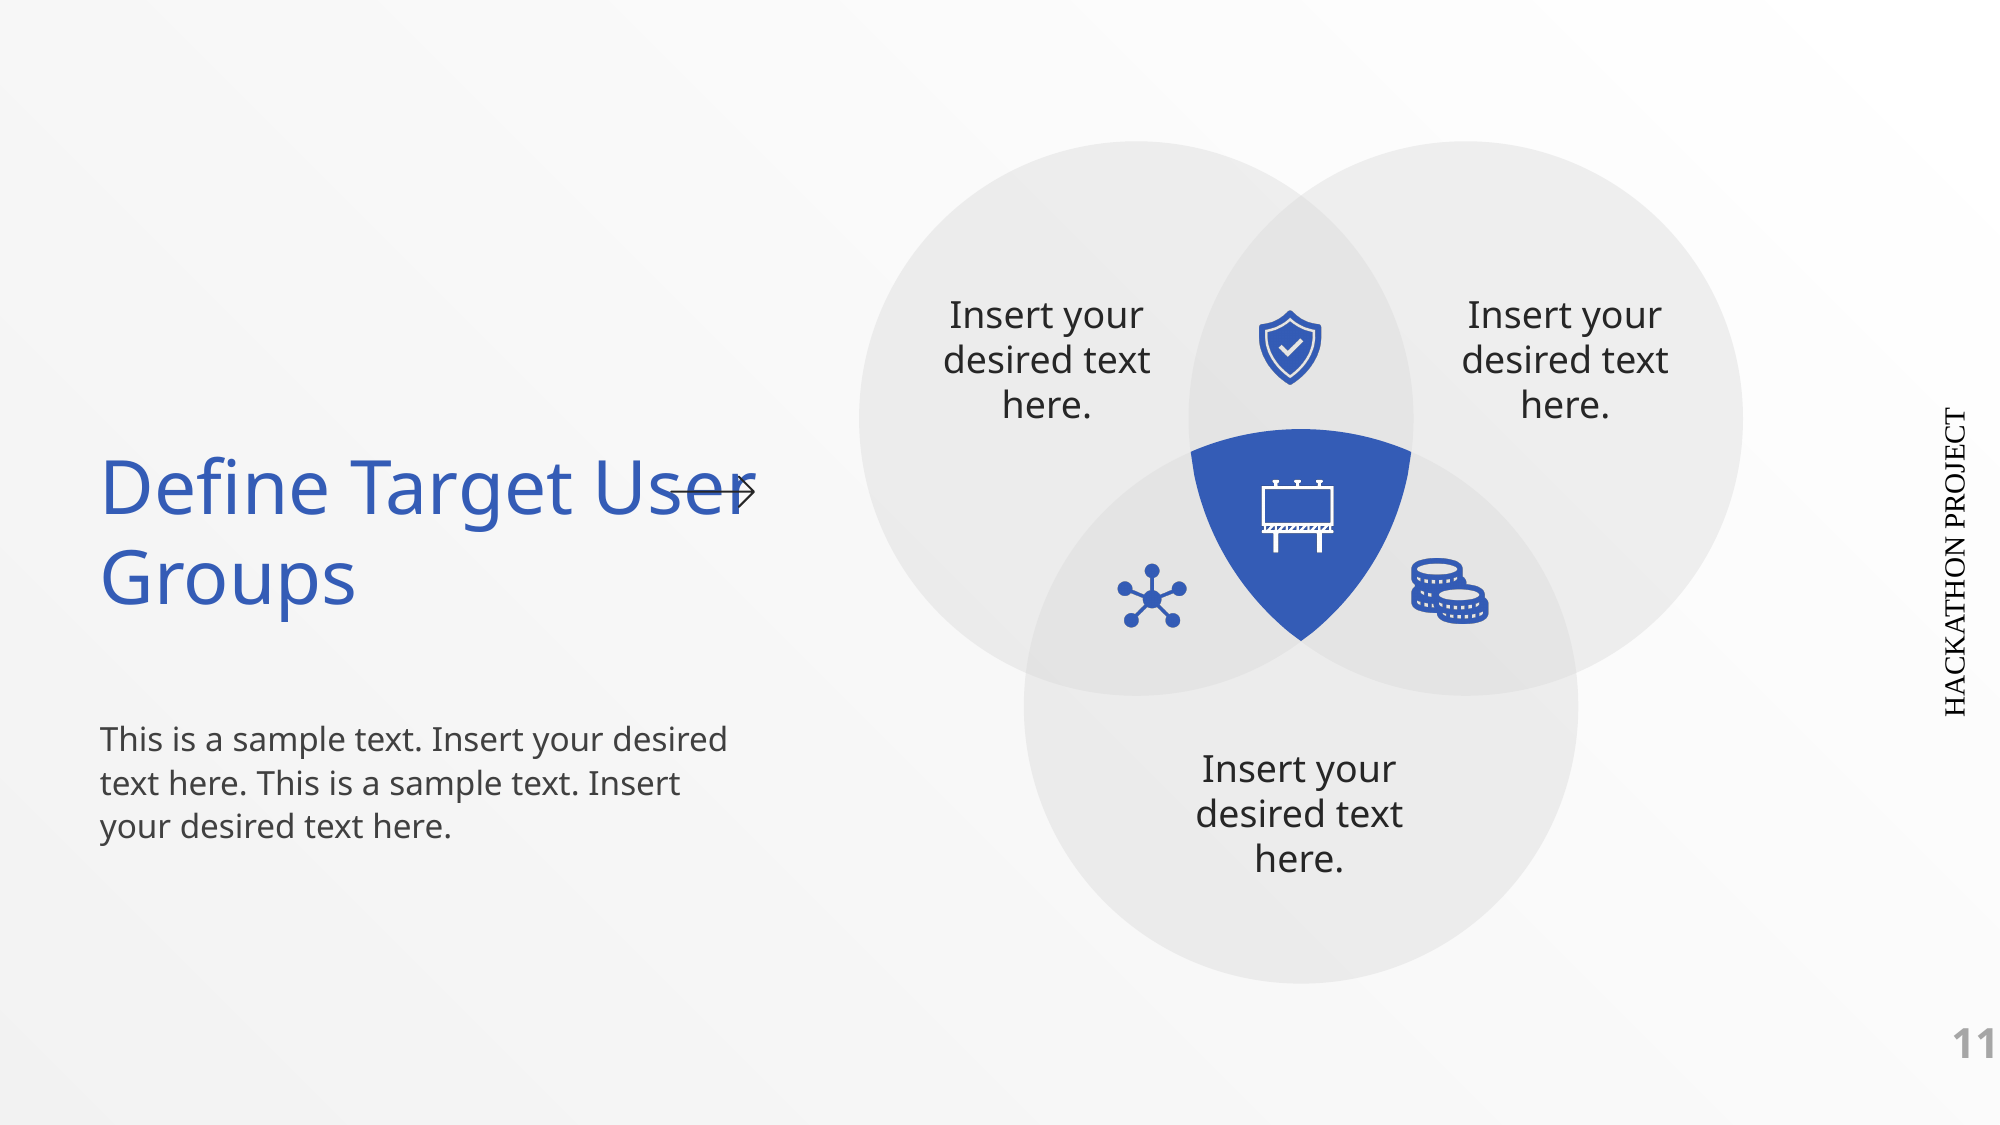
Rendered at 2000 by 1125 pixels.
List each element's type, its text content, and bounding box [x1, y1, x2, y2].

footer HACKATHON PROJECT [1922, 245, 1983, 880]
list This is a sample text. Insert your desired text here. This is a sample text. Insert your desired text here. [99, 704, 758, 996]
picture [1404, 547, 1492, 635]
text_box [670, 475, 755, 508]
picture [1253, 472, 1341, 560]
picture [1108, 551, 1196, 640]
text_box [858, 141, 1744, 984]
title Define Target User Groups [99, 101, 760, 630]
slide_number 11 [1808, 987, 2000, 1103]
picture [1246, 303, 1334, 391]
